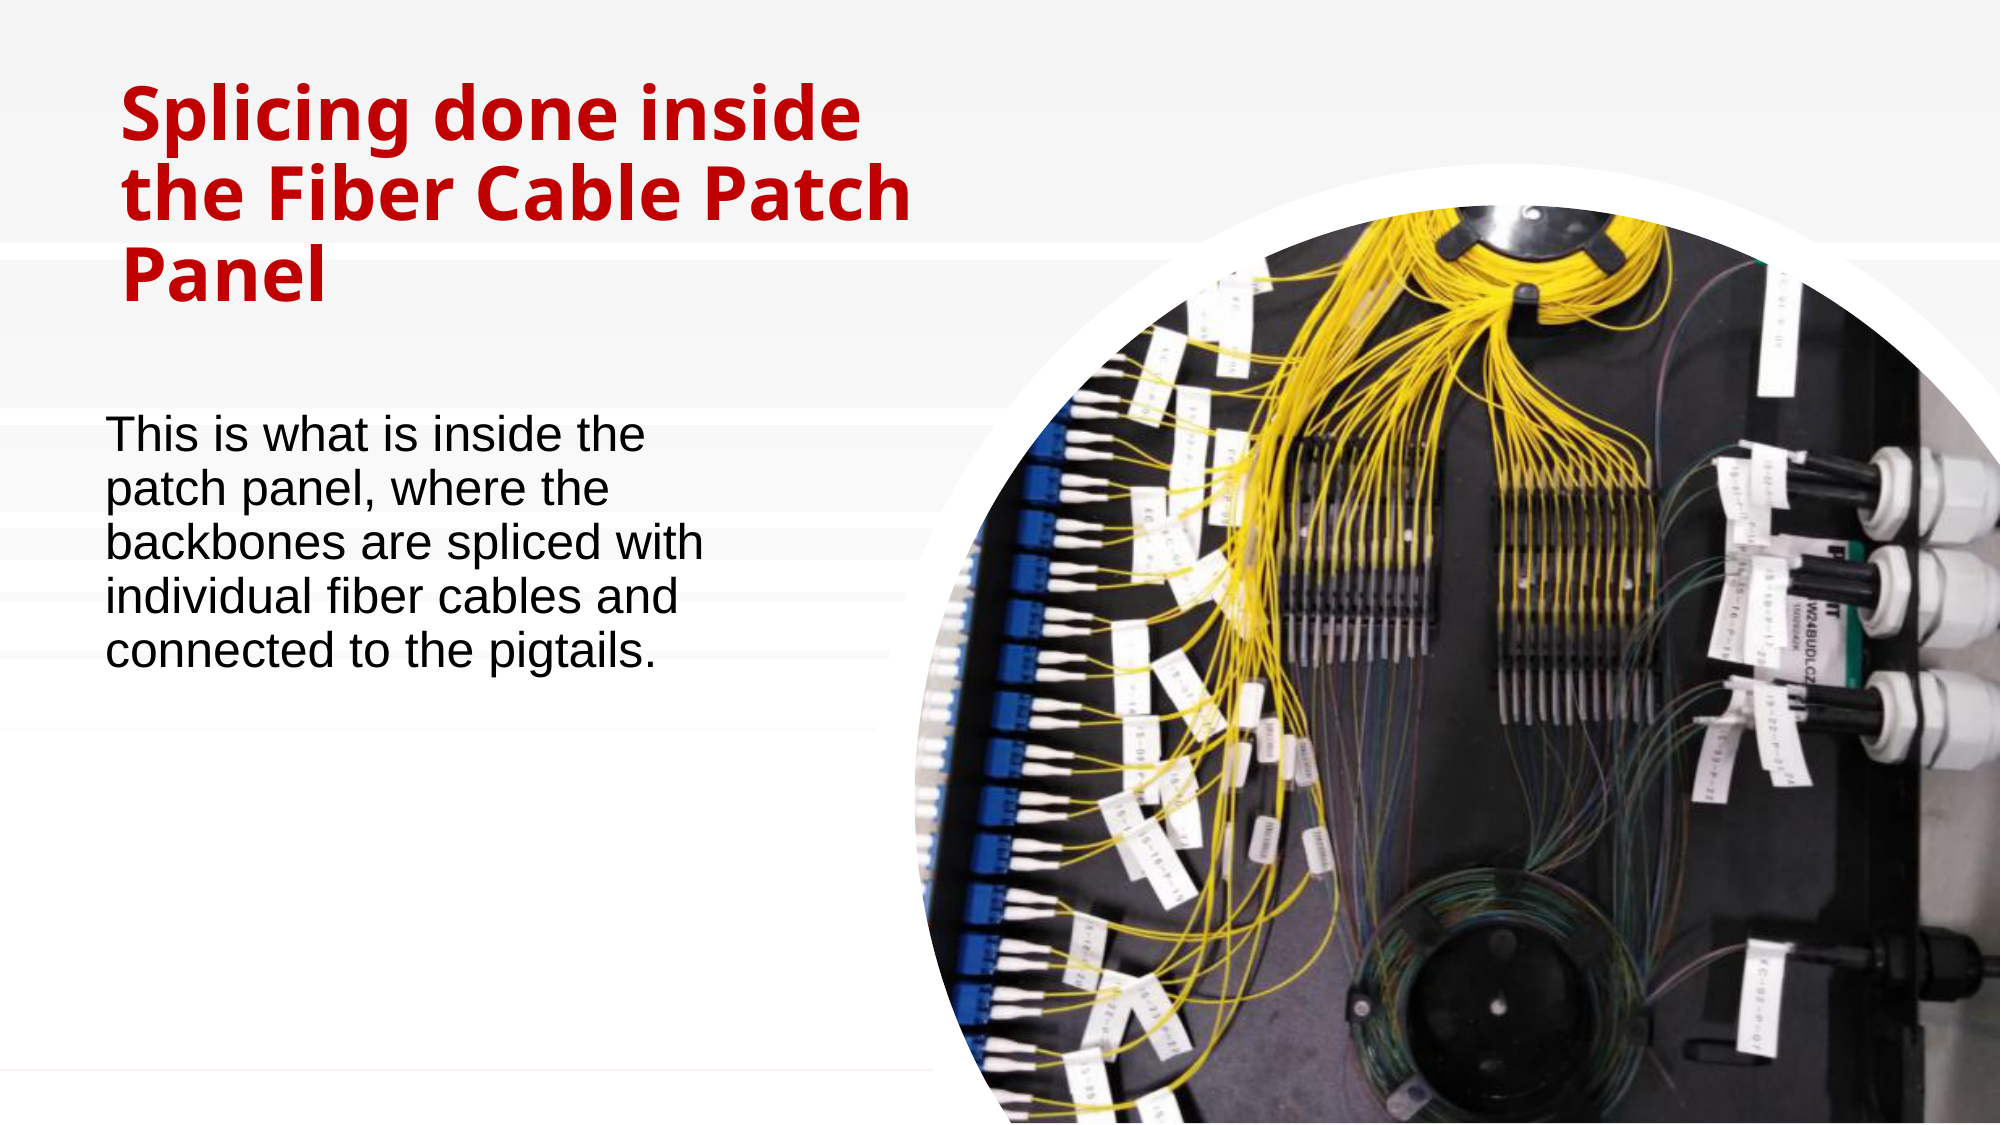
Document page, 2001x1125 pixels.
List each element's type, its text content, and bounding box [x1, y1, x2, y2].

list This is what is inside the patch panel, where the backbones are spliced with individual fiber cables and connected to the pigtails. [105, 408, 783, 963]
title Splicing done inside the Fiber Cable Patch Panel [105, 82, 949, 326]
picture [914, 205, 2000, 1124]
